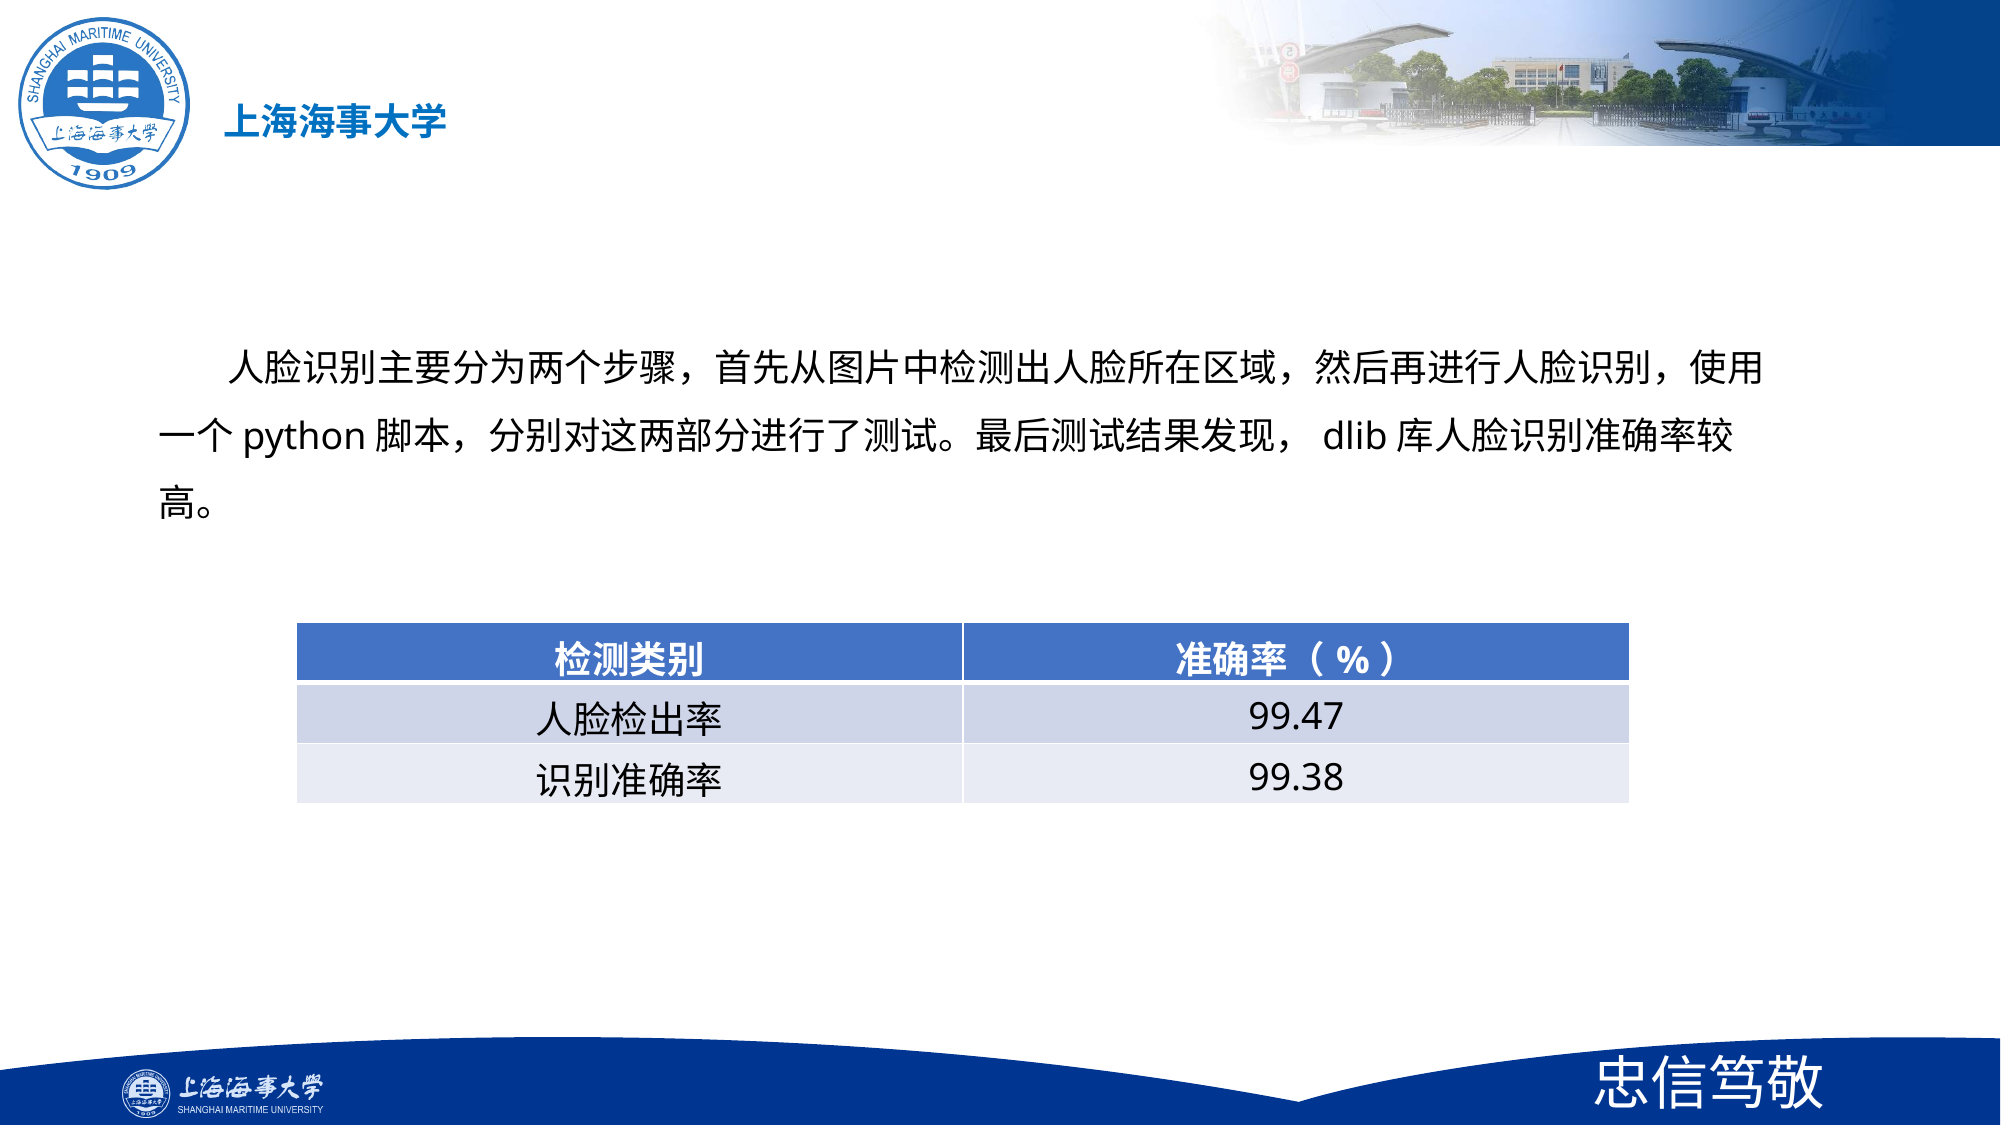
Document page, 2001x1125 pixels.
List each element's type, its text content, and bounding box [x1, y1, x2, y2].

table_cell 识别准确率 [297, 744, 962, 803]
text_box 上海海事大学 [208, 90, 464, 150]
table_cell 99.47 [964, 685, 1629, 743]
table_header 准确率（%） [964, 623, 1629, 680]
table_cell 99.38 [964, 744, 1629, 803]
table_header 检测类别 [297, 623, 962, 680]
picture [1182, 0, 2000, 146]
text_box 人脸识别主要分为两个步骤，首先从图片中检测出人脸所在区域，然后再进行人脸识别，使用一个python脚本，分别对这两部分进行了测试。最后测试结果发现，dlib库人脸识别准确率较高。 [143, 314, 1783, 532]
table_cell 人脸检出率 [297, 685, 962, 743]
picture [14, 14, 193, 193]
